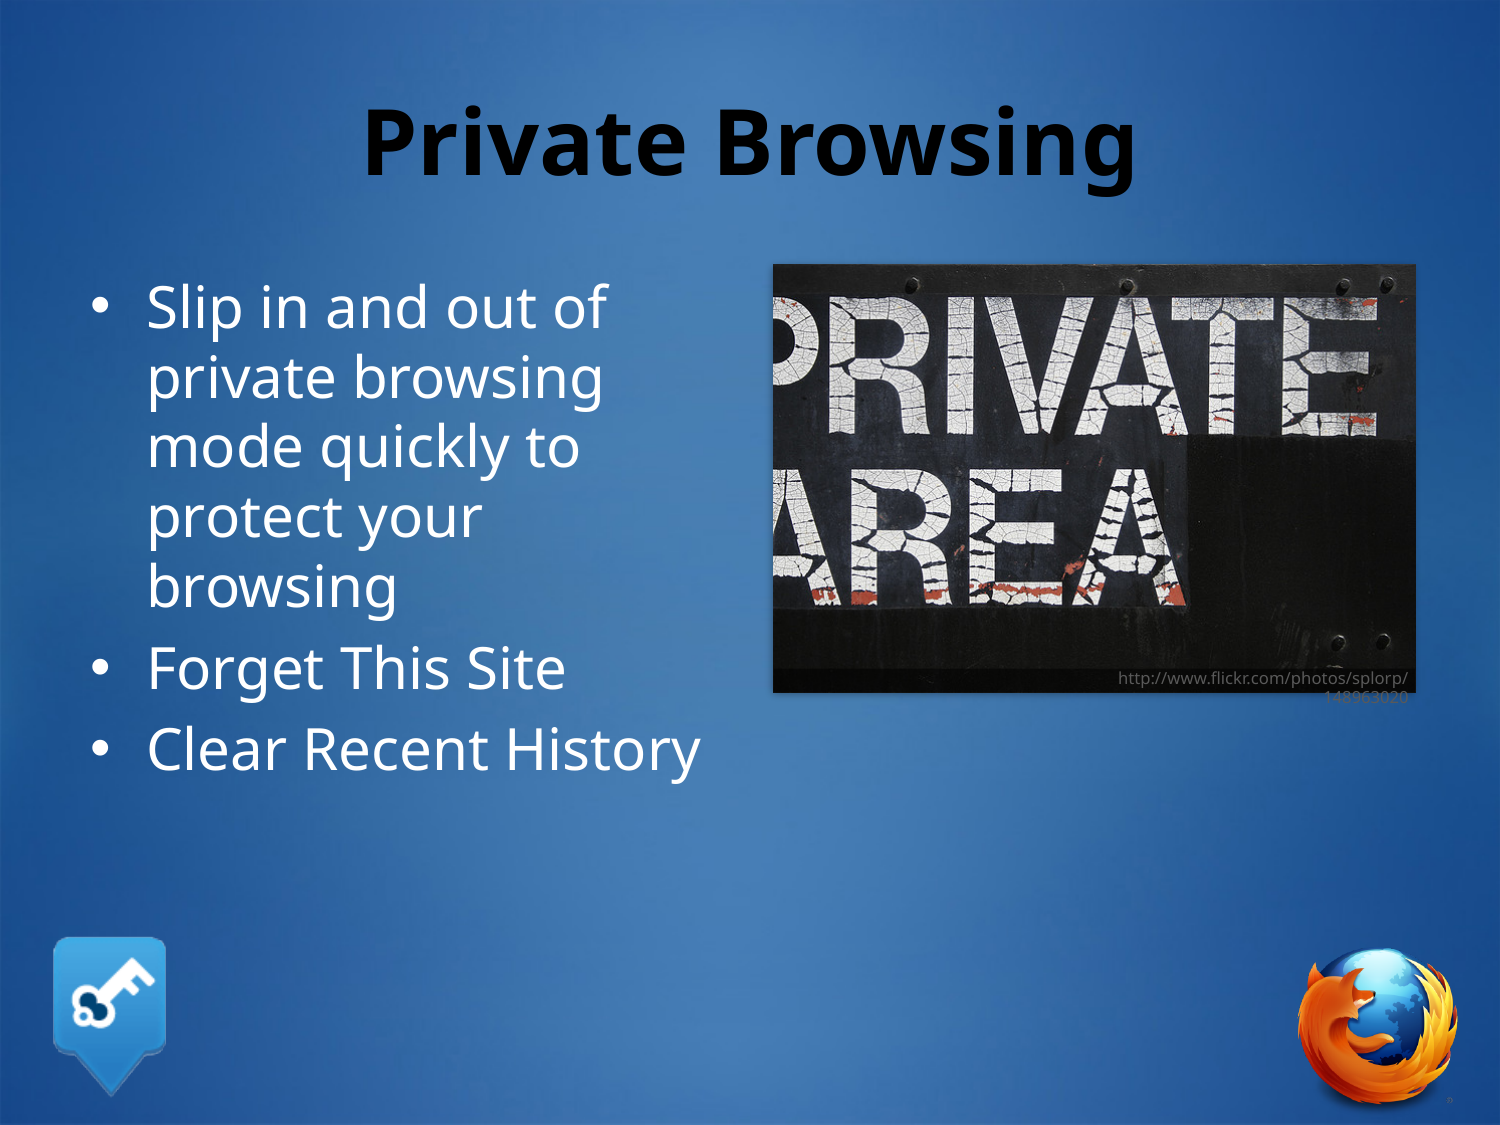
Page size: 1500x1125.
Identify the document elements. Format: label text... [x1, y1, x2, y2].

picture [0, 0, 1500, 1125]
text_box http://www.flickr.com/photos/splorp/148963020 [1042, 660, 1424, 715]
title Private Browsing [75, 45, 1425, 233]
list Slip in and out of private browsing mode quickly to protect your browsing Forget This Site Clear Recent History [75, 262, 738, 1005]
